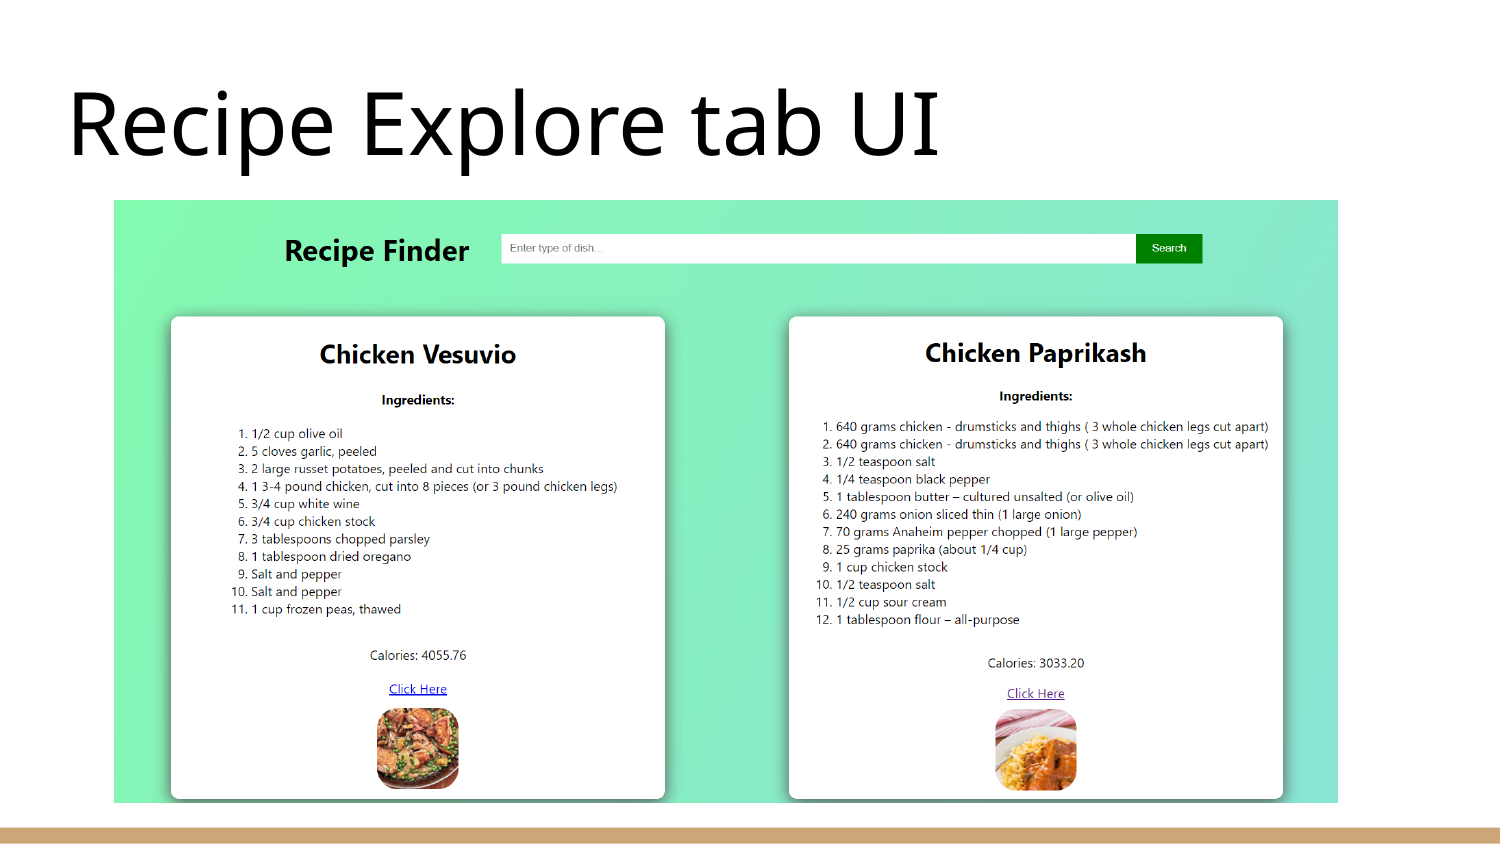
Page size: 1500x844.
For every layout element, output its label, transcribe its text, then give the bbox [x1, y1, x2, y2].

picture [114, 200, 1338, 804]
title Recipe Explore tab UI [51, 51, 1449, 189]
